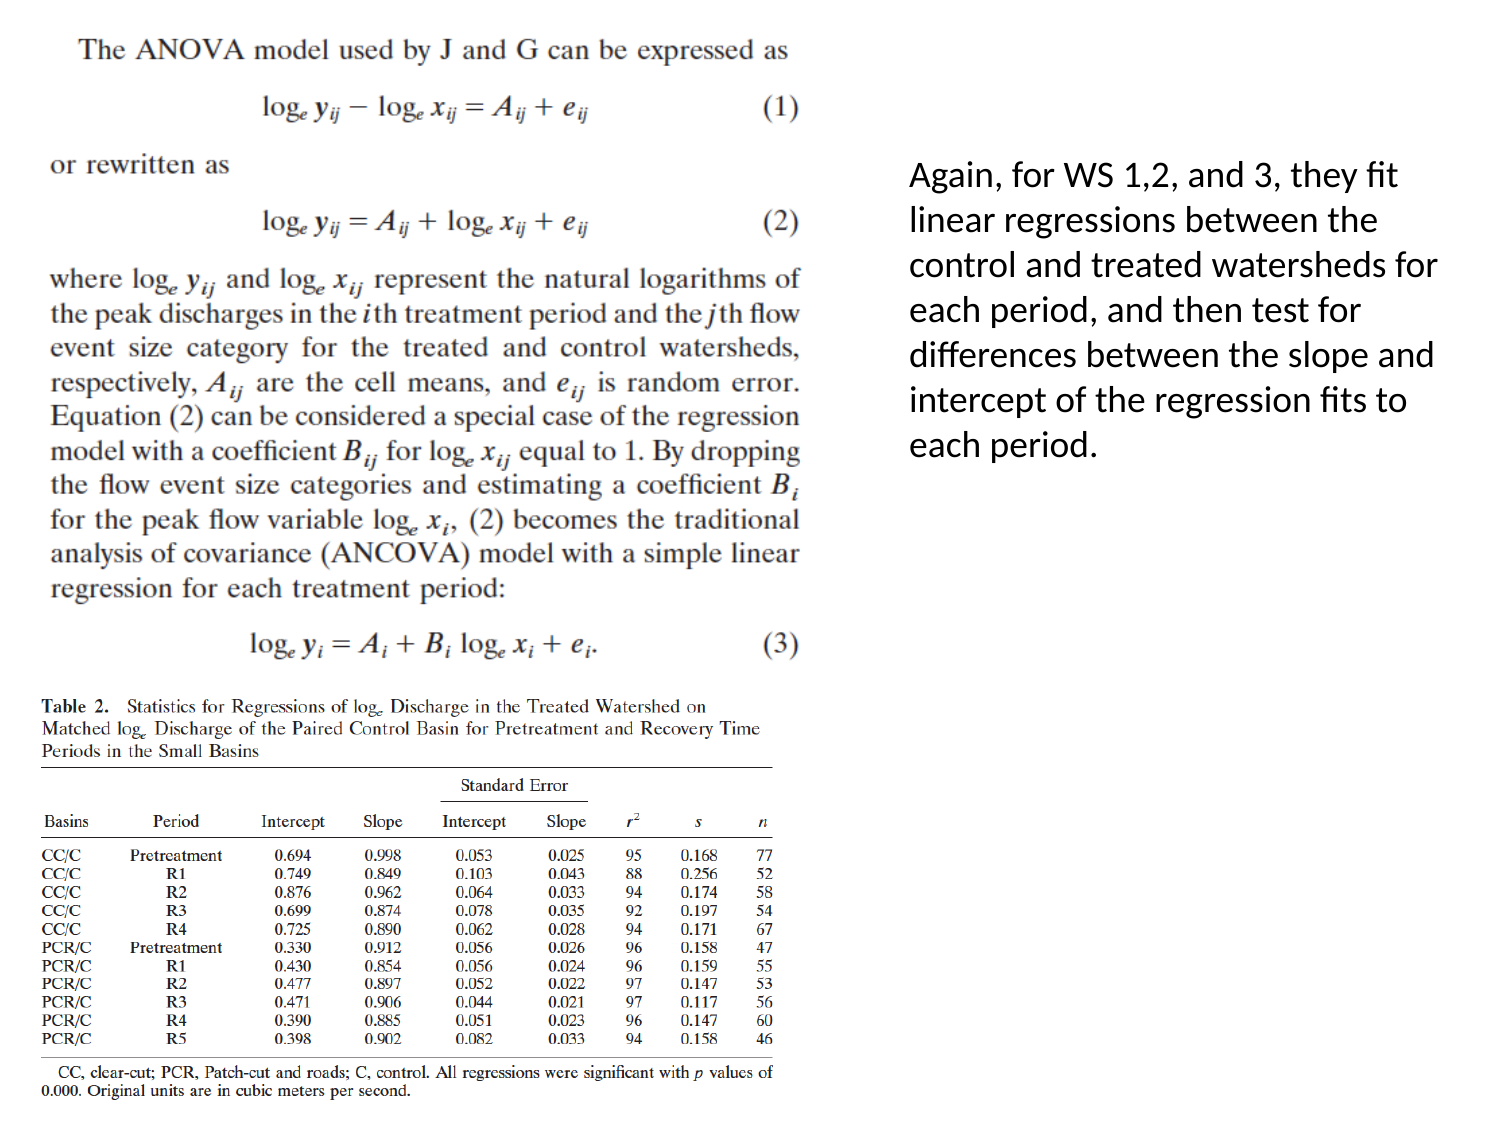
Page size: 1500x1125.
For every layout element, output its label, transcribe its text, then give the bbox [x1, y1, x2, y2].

text_box Again, for WS 1,2, and 3, they fit linear regressions between the control and treated watersheds for each period, and then test for differences between the slope and intercept of the regression fits to each period. [894, 142, 1500, 473]
picture [17, 30, 835, 1108]
